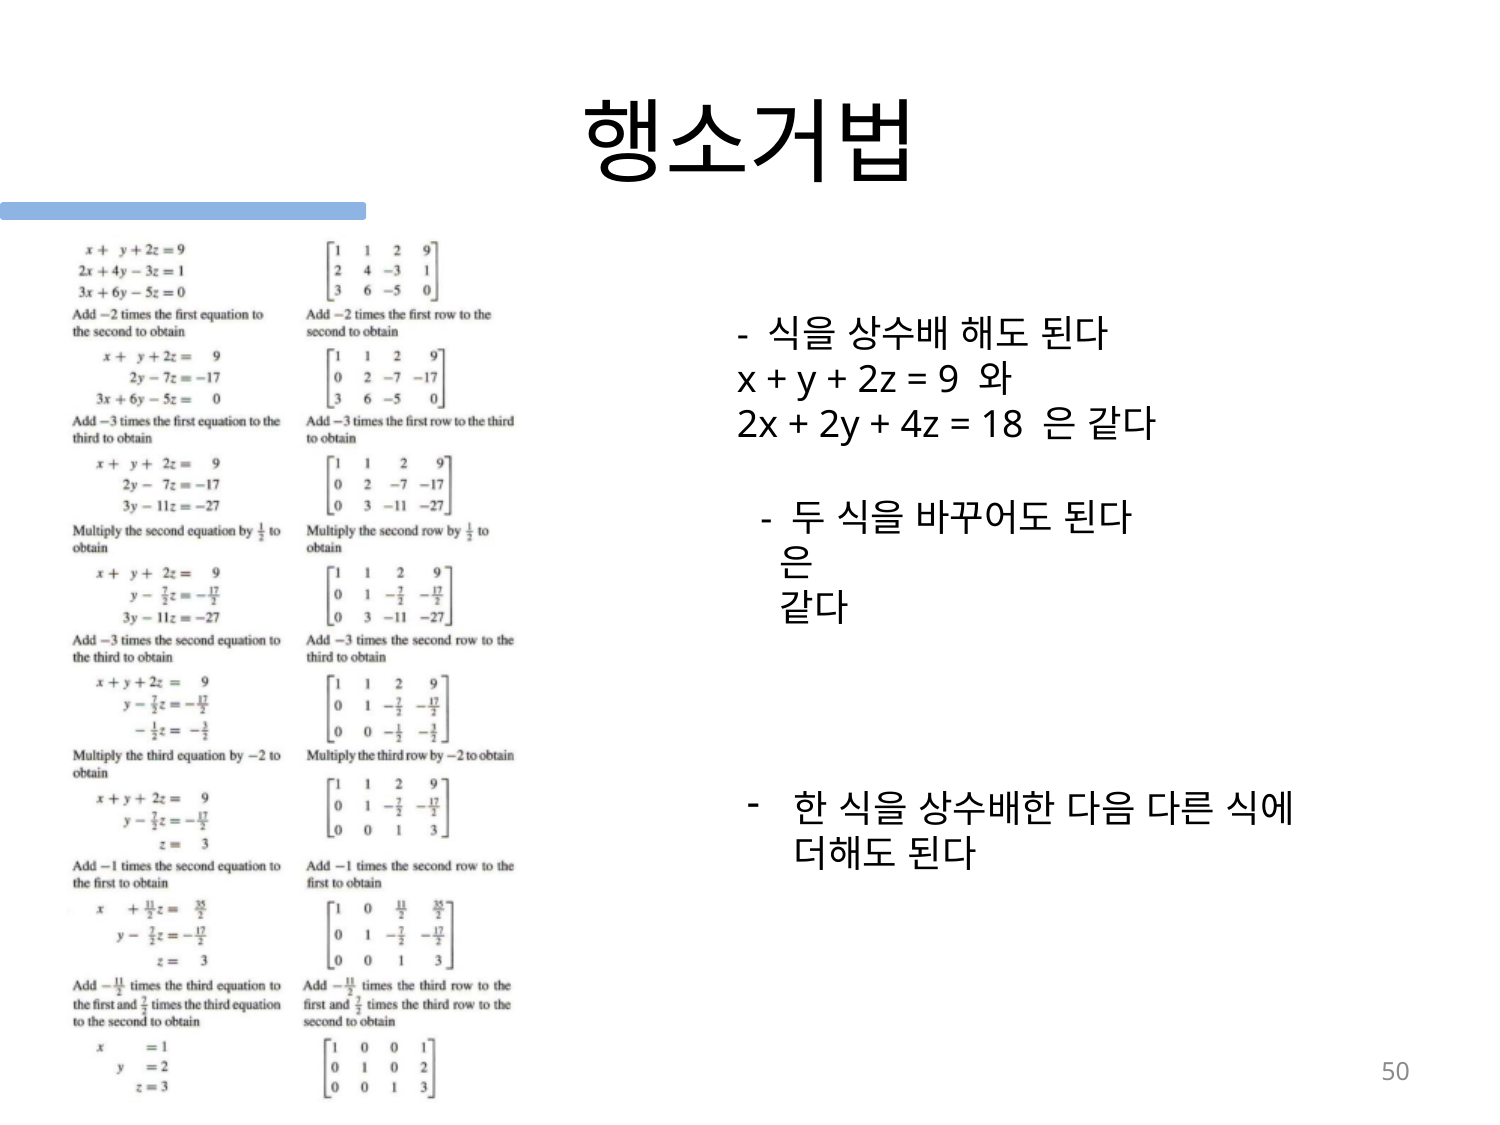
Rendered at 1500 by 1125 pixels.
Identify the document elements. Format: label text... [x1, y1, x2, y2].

text_box [0, 200, 369, 222]
slide_number 50 [1074, 1042, 1425, 1103]
title 행소거법 [75, 45, 1425, 233]
picture [64, 234, 518, 1103]
text_box - 식을 상수배 해도 된다 x + y + 2z = 9 와 2x + 2y + 4z = 18 은 같다 [722, 302, 1172, 453]
text_box 한 식을 상수배한 다음 다른 식에 더해도 된다 [732, 778, 1310, 883]
